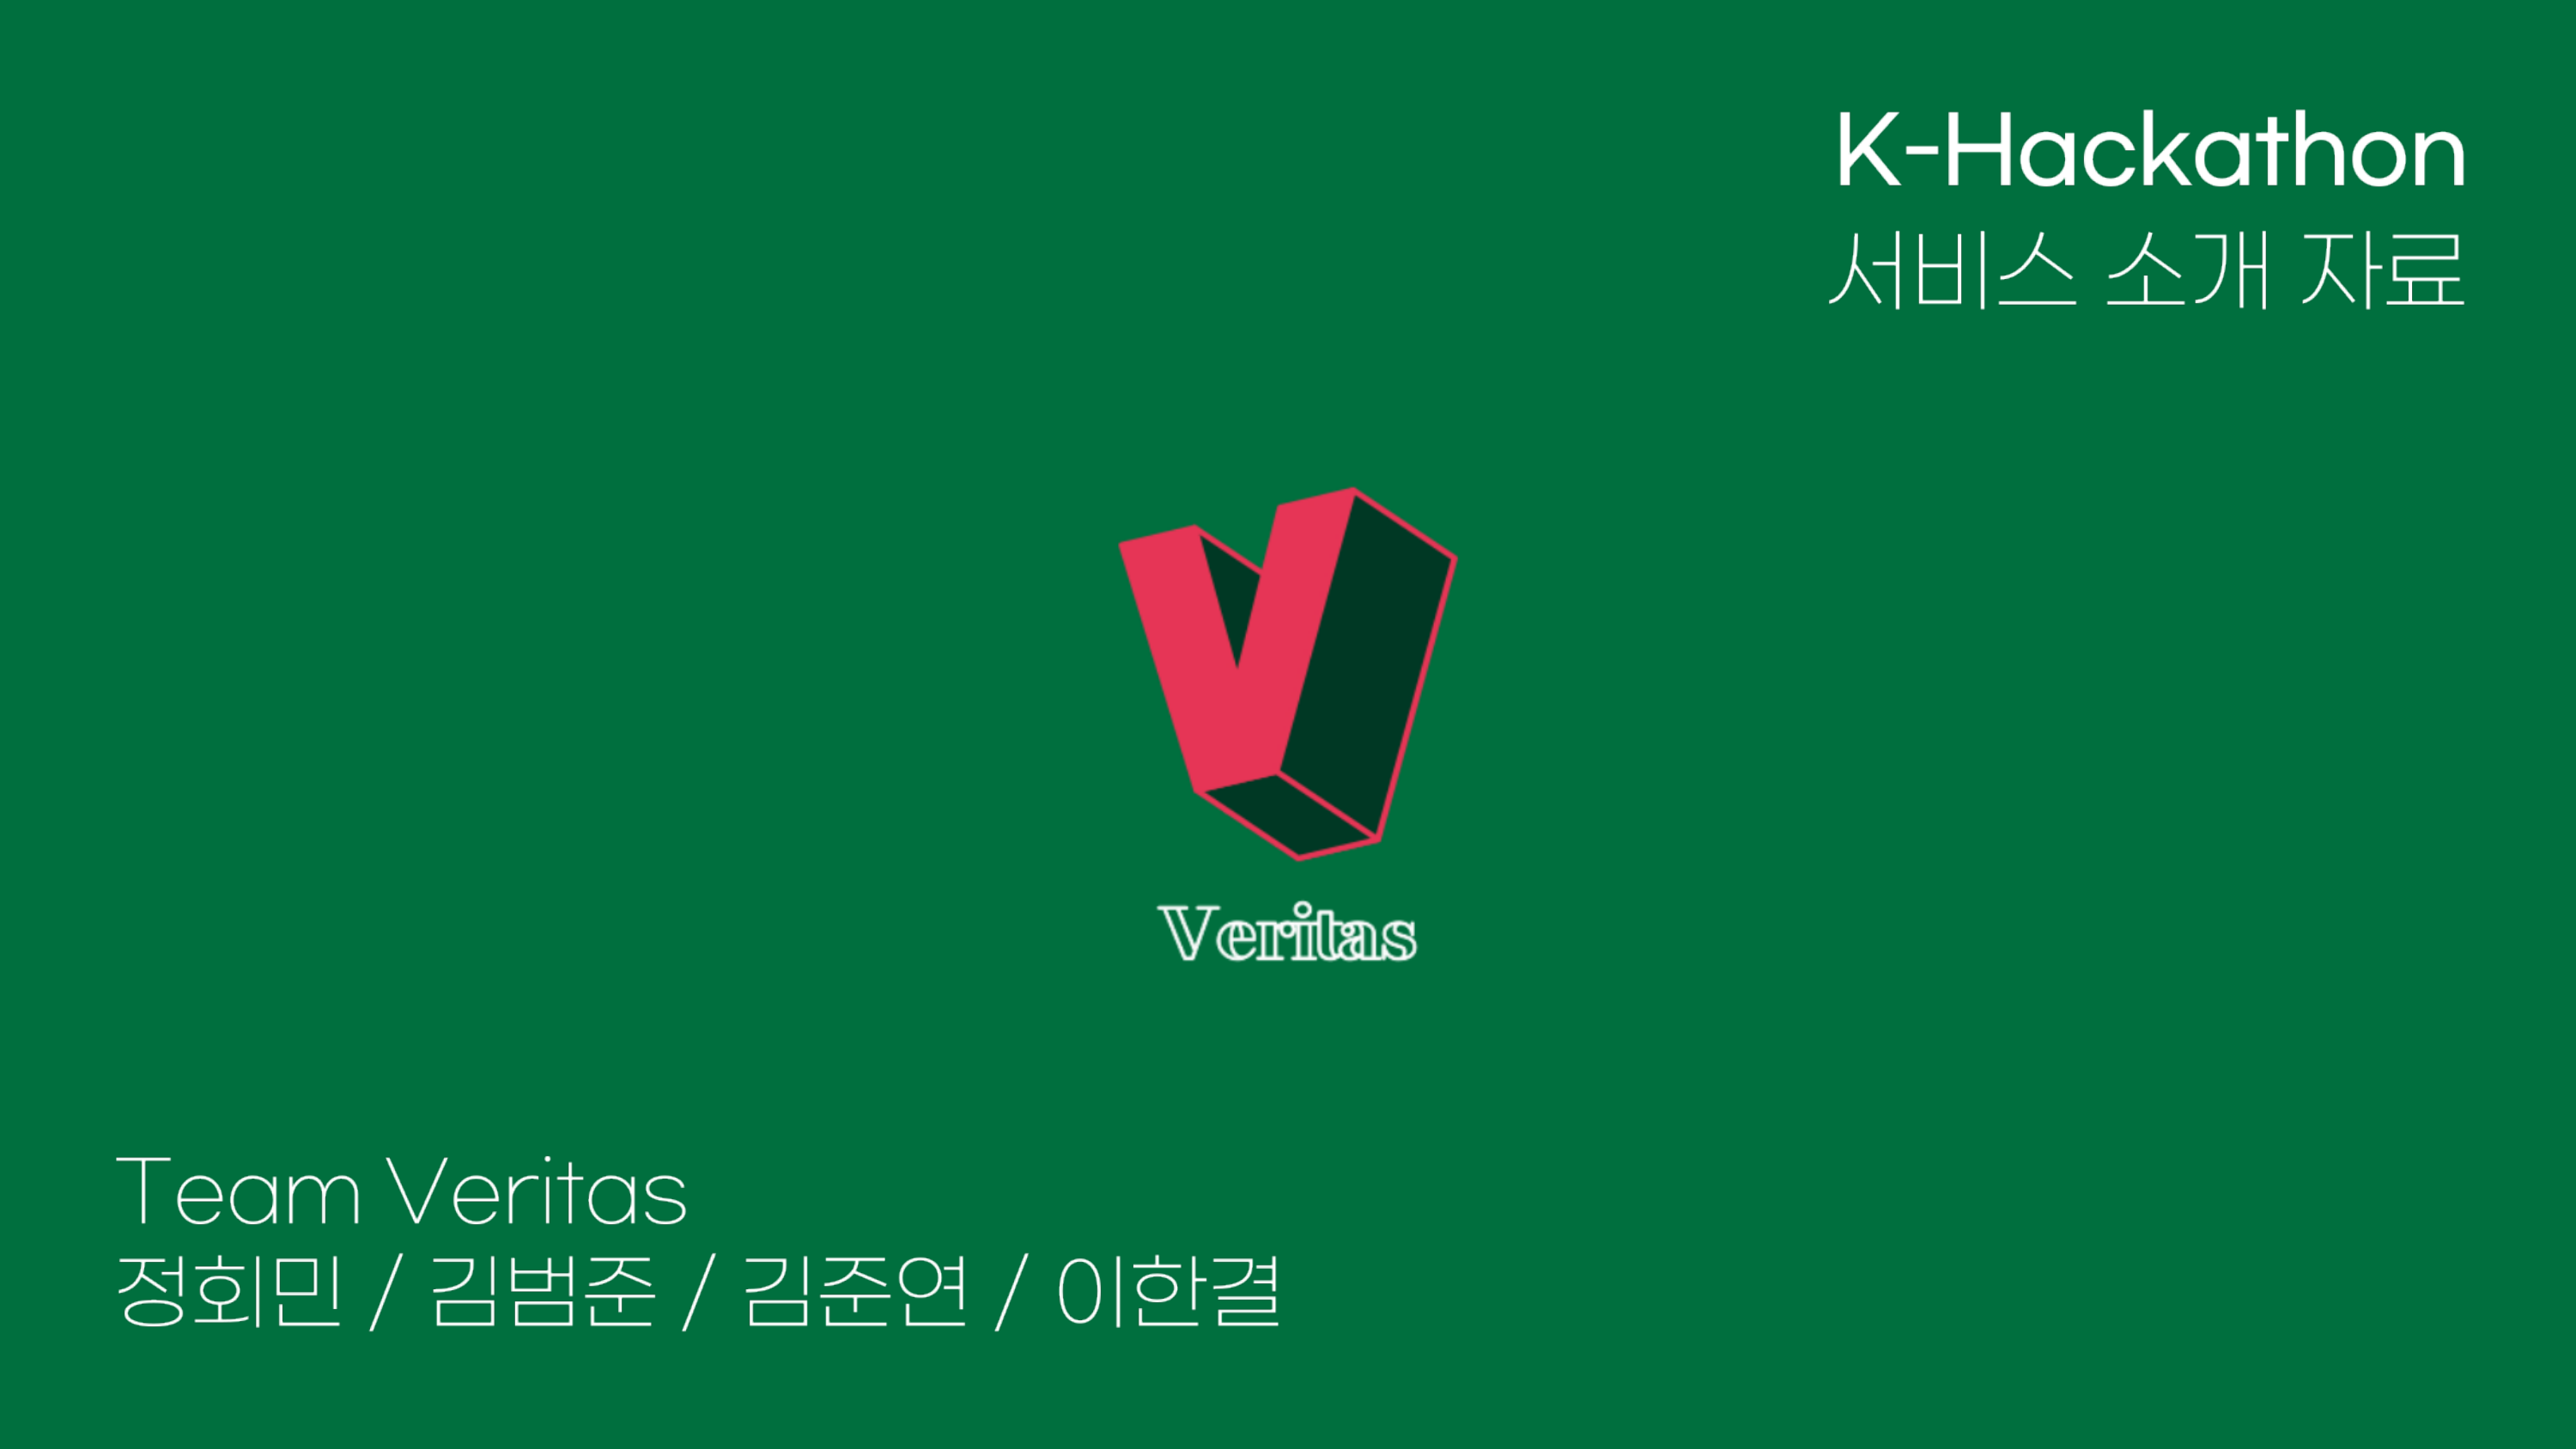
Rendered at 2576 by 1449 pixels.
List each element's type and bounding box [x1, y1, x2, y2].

text_box [853, 289, 1723, 1160]
picture [100, 1128, 1318, 1370]
picture [1795, 80, 2506, 352]
